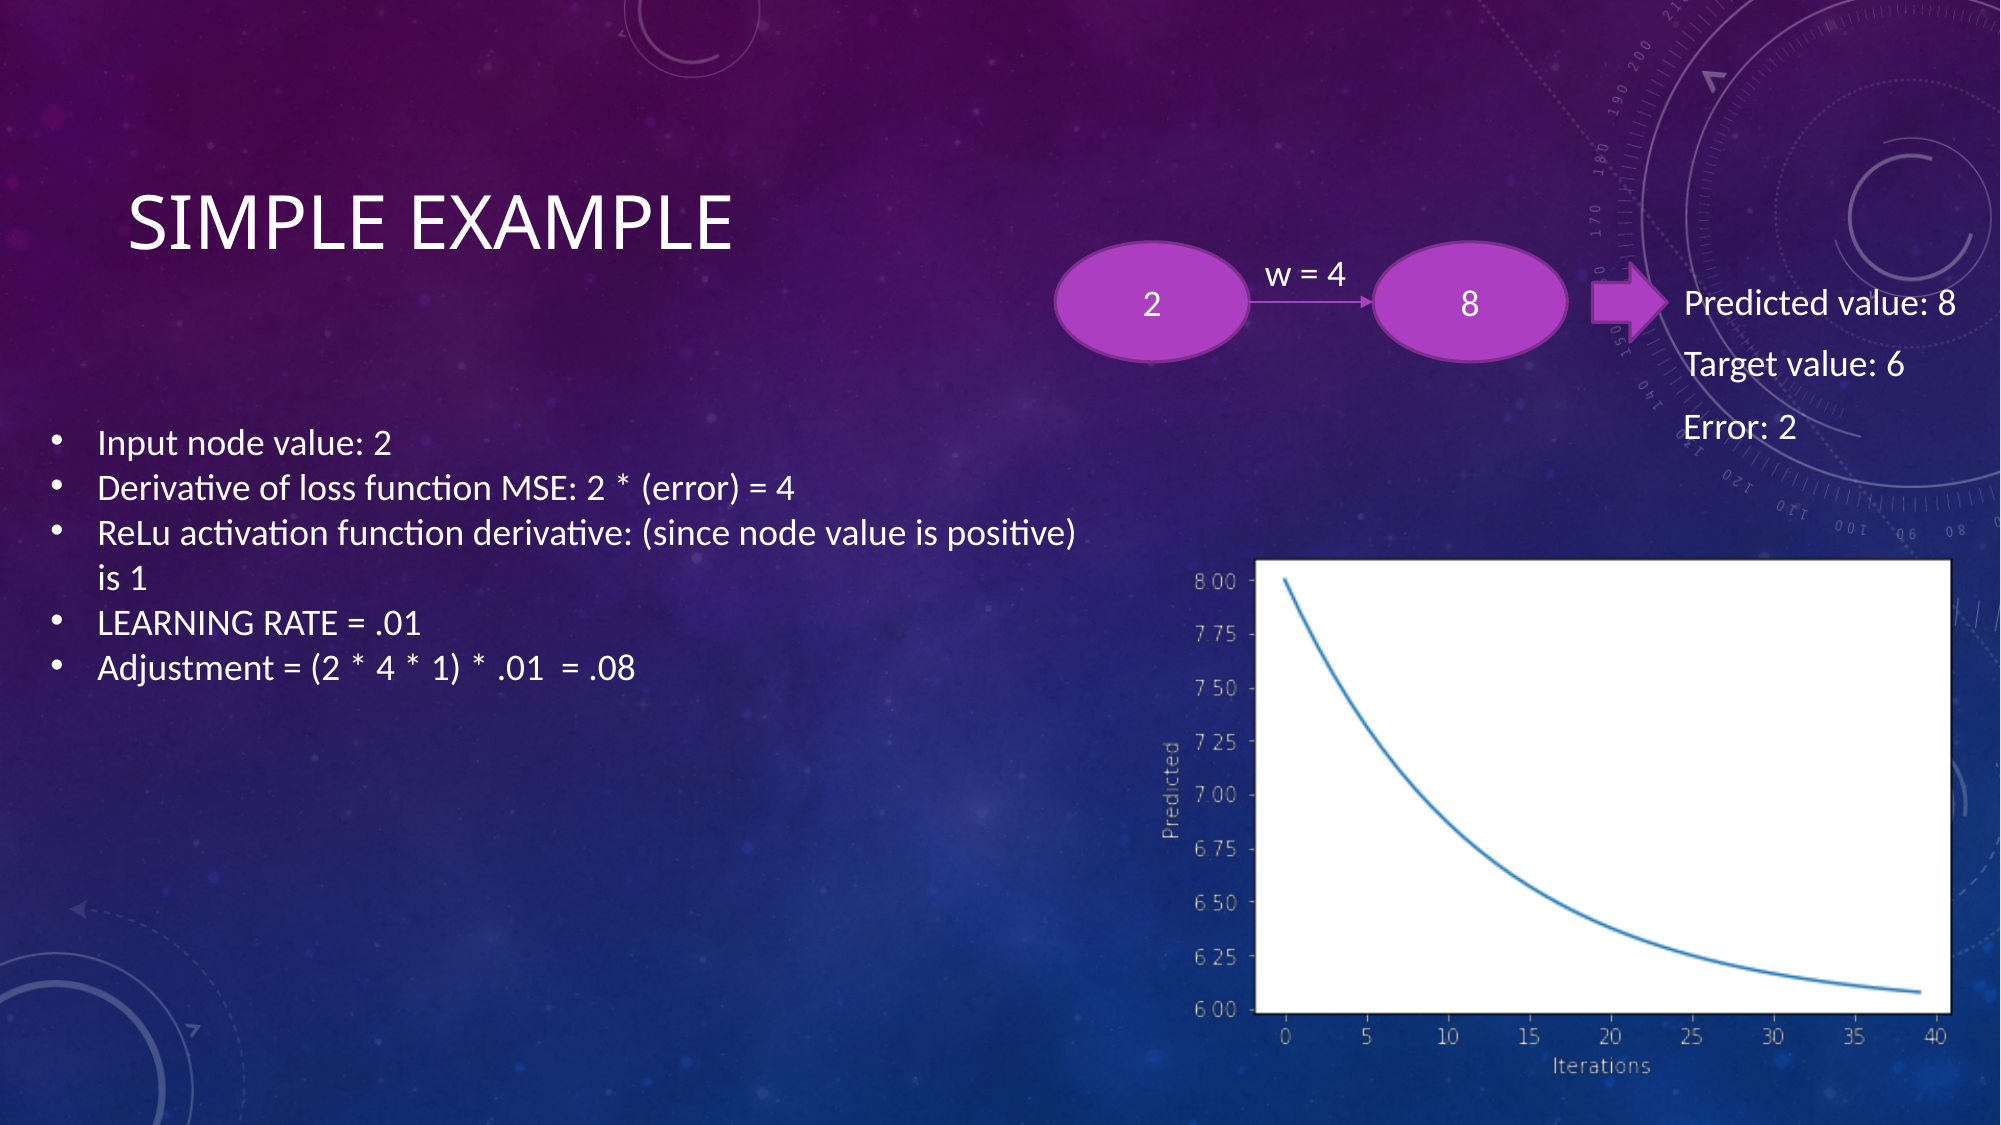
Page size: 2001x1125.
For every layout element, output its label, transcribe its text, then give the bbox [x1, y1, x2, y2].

title SIMPLE Example [112, 99, 1775, 339]
text_box 8 [1371, 240, 1569, 364]
text_box 2 [1053, 240, 1251, 364]
picture [0, 0, 2001, 1125]
text_box [1590, 261, 1669, 344]
text_box Predicted value: 8 [1669, 270, 1972, 331]
text_box Target value: 6 [1669, 331, 1921, 392]
text_box Error: 2 [1668, 394, 1813, 455]
text_box w = 4 [1249, 241, 1362, 301]
